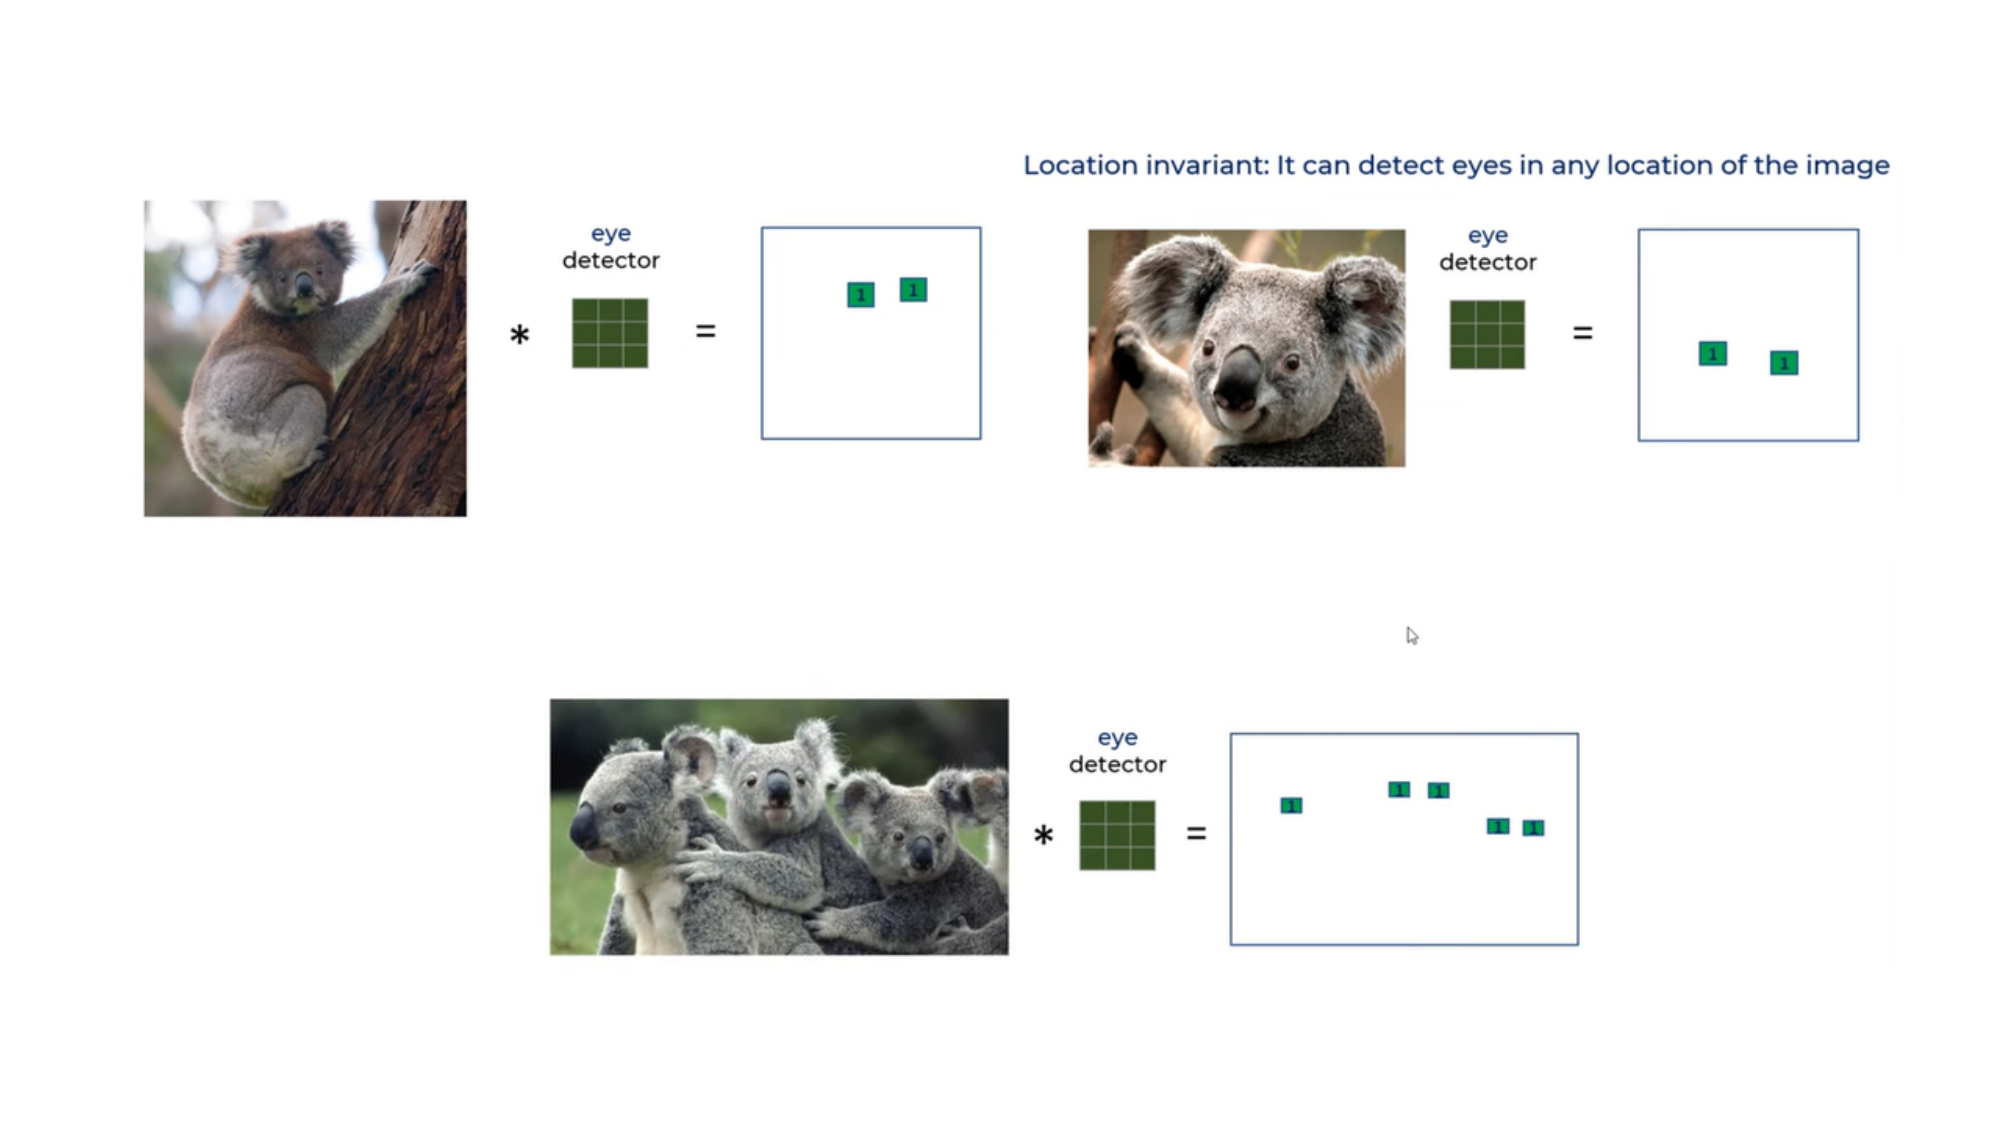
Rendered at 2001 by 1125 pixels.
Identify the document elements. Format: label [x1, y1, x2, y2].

picture [95, 151, 1905, 974]
